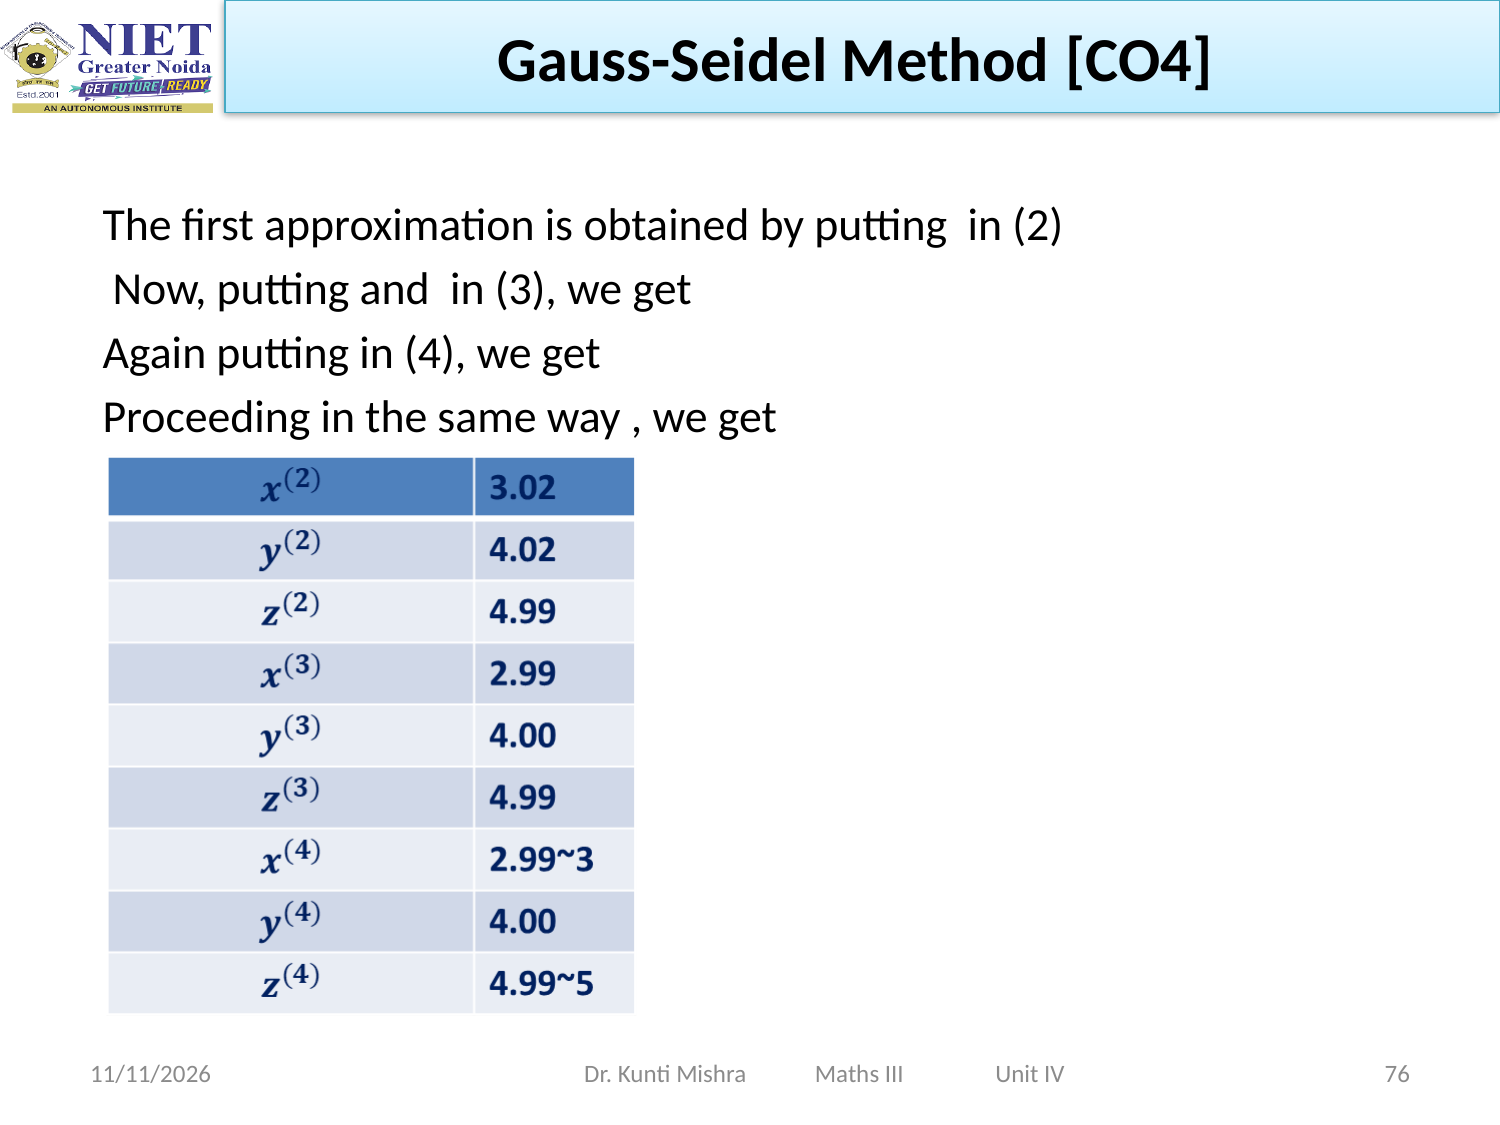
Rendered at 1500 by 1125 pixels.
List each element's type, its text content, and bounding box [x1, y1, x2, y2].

text_box Gauss-Seidel Method [CO4] [224, 0, 1500, 113]
picture [105, 451, 640, 1028]
picture [0, 22, 213, 113]
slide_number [75, 1042, 412, 1103]
footer Dr. Kunti Mishra Maths III Unit IV [412, 1042, 1074, 1103]
slide_number 76 [1074, 1042, 1425, 1103]
